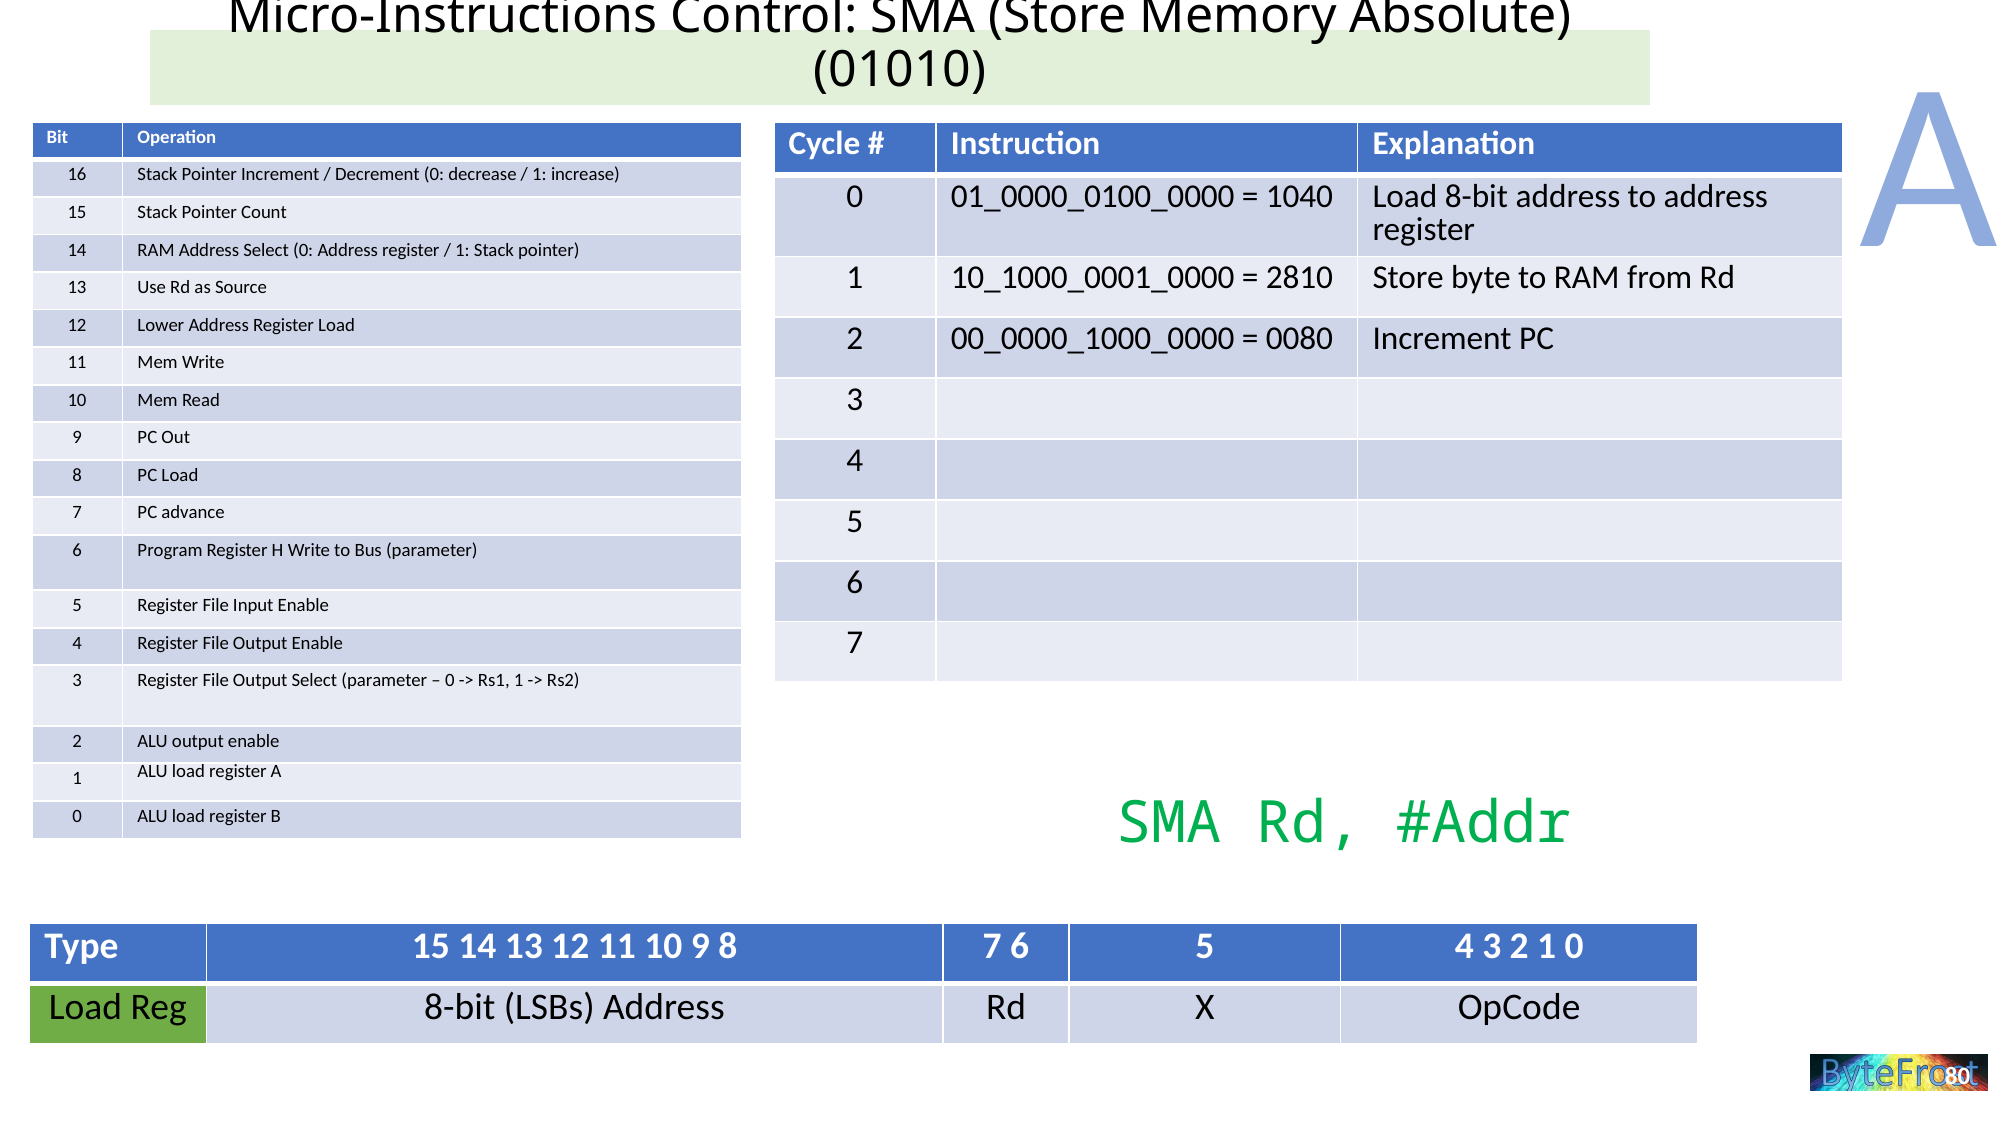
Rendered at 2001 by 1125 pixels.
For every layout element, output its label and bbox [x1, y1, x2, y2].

text_box [1066, 776, 1587, 862]
table_cell [123, 273, 741, 309]
table_cell [937, 379, 1357, 438]
table_cell [1358, 318, 1842, 377]
table_cell [33, 386, 122, 421]
table_header [207, 924, 942, 981]
table_cell [1358, 622, 1842, 681]
table_cell [33, 198, 122, 234]
table_cell [937, 501, 1357, 560]
table_cell [937, 318, 1357, 377]
table_cell [30, 986, 206, 1043]
table_cell [775, 622, 935, 681]
table_cell [33, 629, 122, 664]
table_header [1358, 123, 1842, 172]
table_cell [33, 162, 122, 196]
table_cell [937, 562, 1357, 621]
table_cell [123, 310, 741, 346]
table_cell [775, 440, 935, 499]
table_cell [123, 461, 741, 496]
table_cell [33, 235, 122, 271]
table_header [123, 123, 741, 157]
table_header [937, 123, 1357, 172]
table_cell [123, 536, 741, 589]
table_cell [1358, 440, 1842, 499]
table_cell [33, 727, 122, 762]
table_cell [123, 666, 741, 725]
text_box [1844, 0, 2000, 303]
table_header [775, 123, 935, 172]
table_header [1070, 924, 1340, 981]
table_cell [33, 666, 122, 725]
table_cell [123, 235, 741, 271]
text_box [1535, 1044, 1986, 1105]
table_cell [33, 348, 122, 384]
table_cell [775, 562, 935, 621]
table_cell [33, 310, 122, 346]
table_cell [937, 622, 1357, 681]
table_cell [123, 386, 741, 421]
table_cell [123, 423, 741, 459]
table_cell [33, 764, 122, 800]
table_cell [33, 536, 122, 589]
table_cell [123, 727, 741, 762]
table_cell [123, 162, 741, 196]
table_cell [775, 379, 935, 438]
table_cell [1358, 501, 1842, 560]
table_cell [1358, 257, 1842, 316]
table_cell [775, 178, 935, 256]
table_cell [123, 498, 741, 534]
table_cell [1070, 986, 1340, 1043]
table_cell [33, 498, 122, 534]
table_cell [937, 178, 1357, 256]
table_cell [1358, 562, 1842, 621]
table_cell [775, 318, 935, 377]
table_cell [944, 986, 1068, 1043]
table_header [30, 924, 206, 981]
table_cell [937, 440, 1357, 499]
table_cell [1358, 178, 1842, 256]
table_cell [33, 273, 122, 309]
table_cell [207, 986, 942, 1043]
table_cell [123, 198, 741, 234]
title [150, 29, 1650, 105]
table_cell [123, 348, 741, 384]
table_cell [33, 591, 122, 627]
table_cell [33, 802, 122, 838]
table_cell [33, 461, 122, 496]
table_header [944, 924, 1068, 981]
picture [1810, 1054, 1988, 1091]
table_cell [123, 629, 741, 664]
table_cell [123, 591, 741, 627]
table_cell [775, 501, 935, 560]
table_cell [1358, 379, 1842, 438]
table_cell [937, 257, 1357, 316]
table_cell [123, 802, 741, 838]
table_cell [1341, 986, 1697, 1043]
table_header [1341, 924, 1697, 981]
table_cell [775, 257, 935, 316]
table_header [33, 123, 122, 157]
table_cell [123, 764, 741, 800]
table_cell [33, 423, 122, 459]
